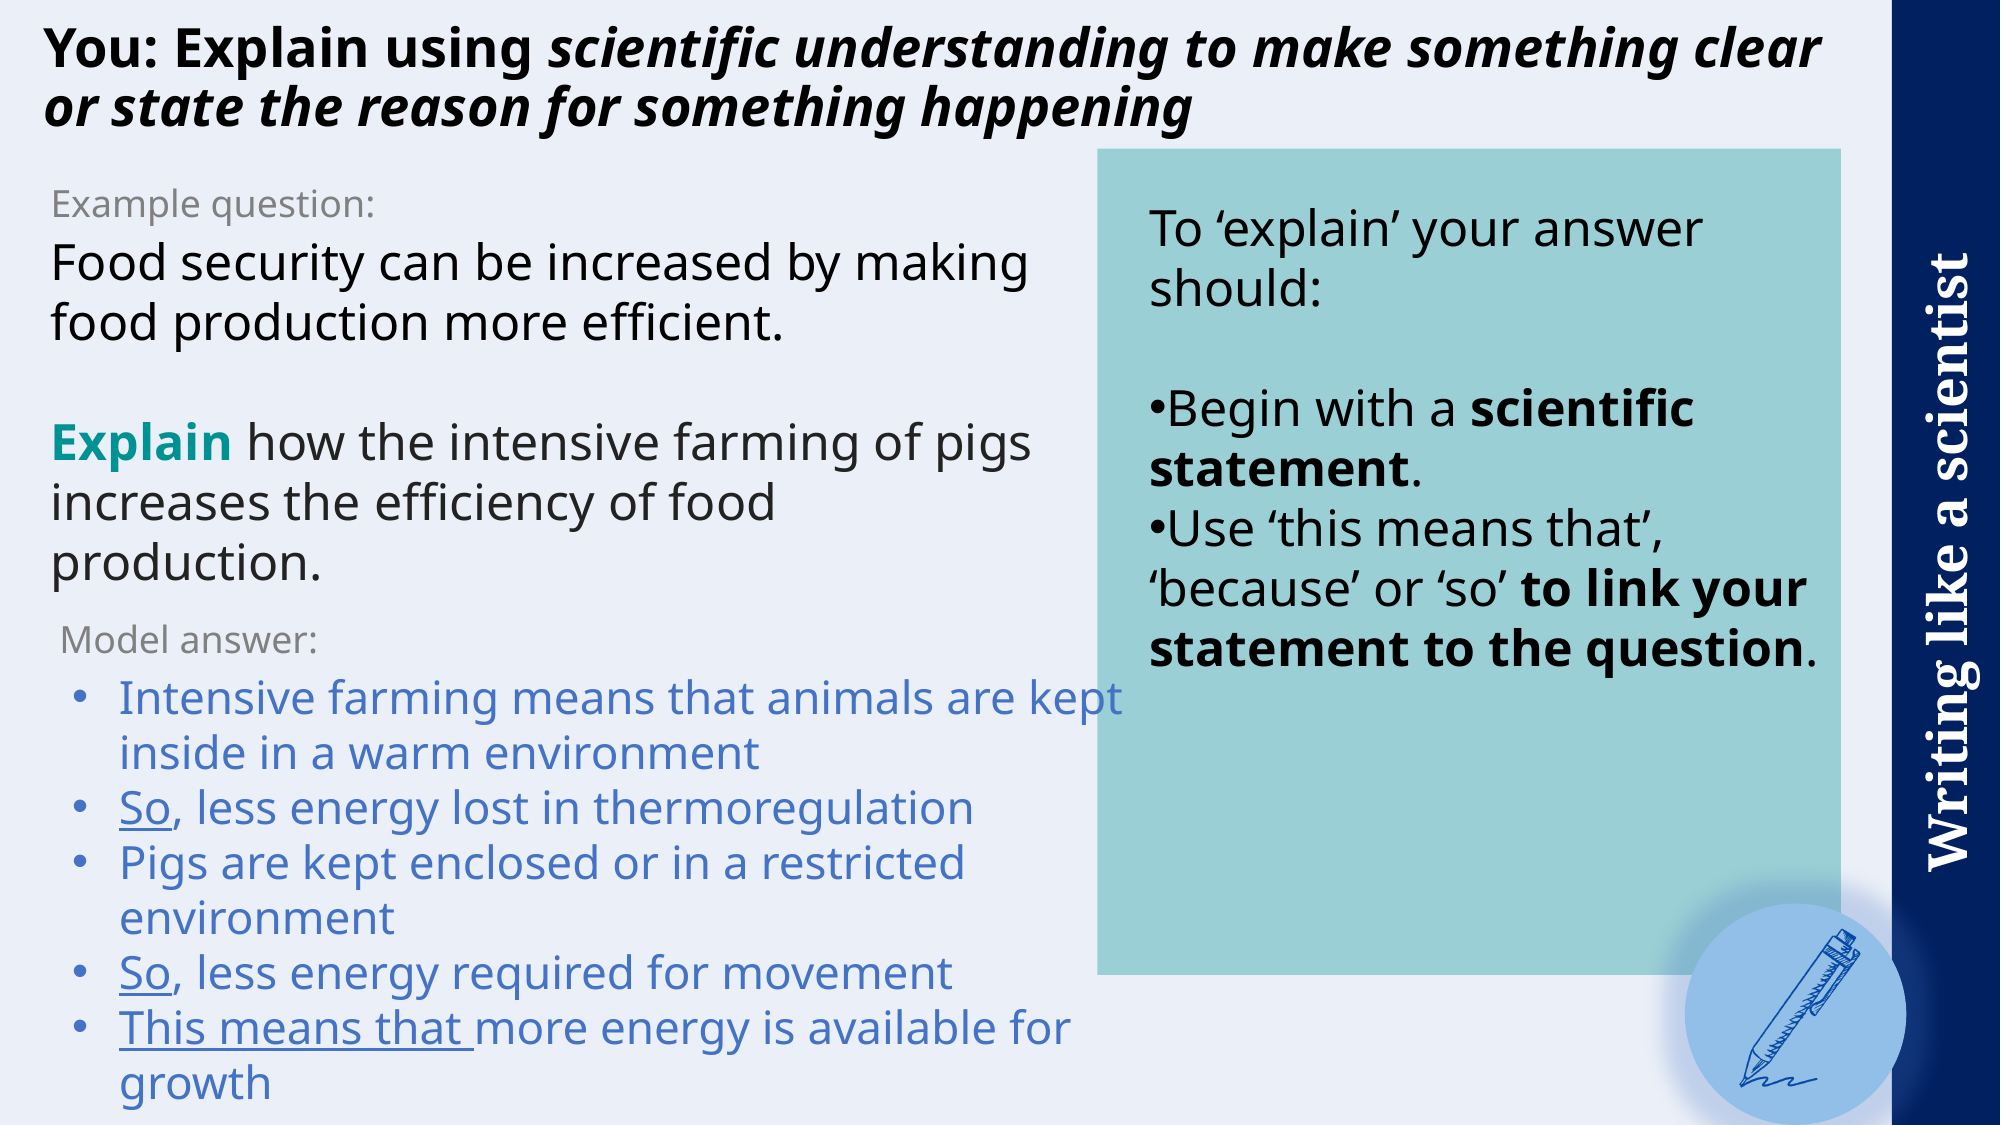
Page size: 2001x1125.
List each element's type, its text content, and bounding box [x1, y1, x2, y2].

text_box To ‘explain’ your answer should: Begin with a scientific statement. Use ‘this means that’, ‘because’ or ‘so’ to link your statement to the question. [1134, 188, 1835, 684]
title You: Explain using scientific understanding to make something clear or state the reason for something happening [43, 22, 1867, 138]
text_box Food security can be increased by making food production more efficient. Explain how the intensive farming of pigs increases the efficiency of food production. [36, 223, 1075, 598]
text_box Model answer: [44, 608, 429, 669]
picture [1687, 913, 1882, 1108]
text_box Example question: [35, 172, 445, 233]
text_box Intensive farming means that animals are kept inside in a warm environment So, less energy lost in thermoregulation Pigs are kept enclosed or in a restricted environment So, less energy required for movement This means that more energy is available for growth [57, 661, 1140, 1116]
